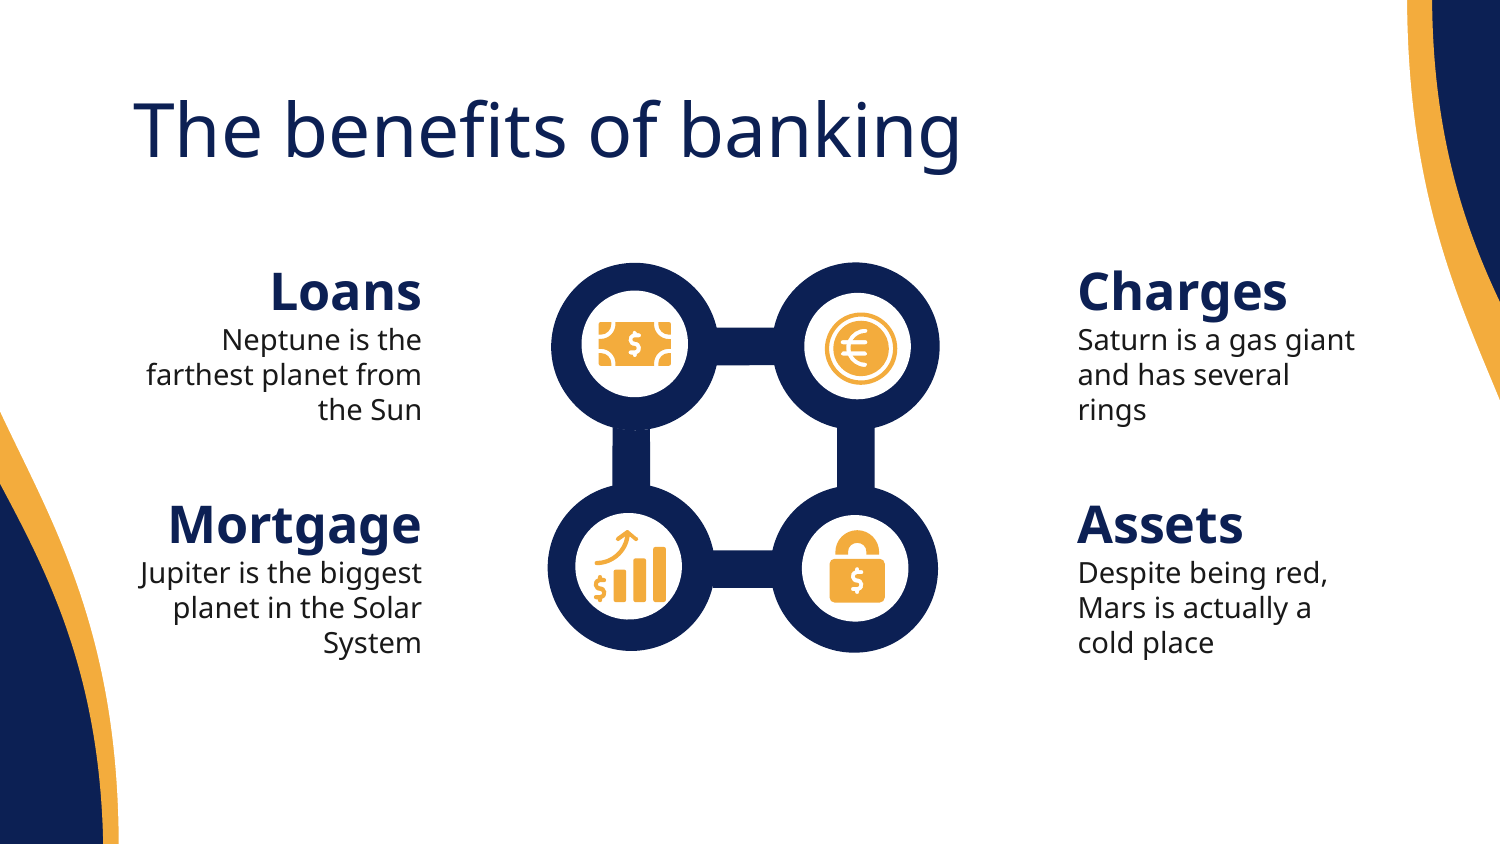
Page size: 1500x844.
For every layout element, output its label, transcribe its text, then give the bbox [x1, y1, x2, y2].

text_box [551, 262, 774, 430]
text_box Saturn is a gas giant and has several rings [1062, 317, 1382, 430]
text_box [598, 321, 672, 366]
text_box [581, 290, 688, 398]
text_box [772, 262, 940, 487]
title The benefits of banking [118, 87, 1382, 167]
text_box [590, 513, 671, 533]
text_box Assets [1062, 482, 1382, 551]
text_box [671, 534, 682, 599]
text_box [829, 529, 885, 603]
text_box [575, 534, 586, 597]
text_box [590, 529, 667, 603]
text_box [834, 394, 881, 400]
text_box Loans [118, 249, 438, 317]
text_box Despite being red, Mars is actually a cold place [1062, 551, 1382, 664]
text_box [547, 427, 714, 651]
text_box Charges [1062, 249, 1382, 317]
text_box [801, 515, 909, 622]
text_box [818, 292, 911, 377]
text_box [812, 312, 898, 386]
text_box Neptune is the farthest planet from the Sun [118, 317, 438, 430]
text_box [712, 485, 939, 653]
text_box Jupiter is the biggest planet in the Solar System [118, 551, 438, 664]
text_box Mortgage [118, 482, 438, 551]
text_box [598, 610, 660, 620]
